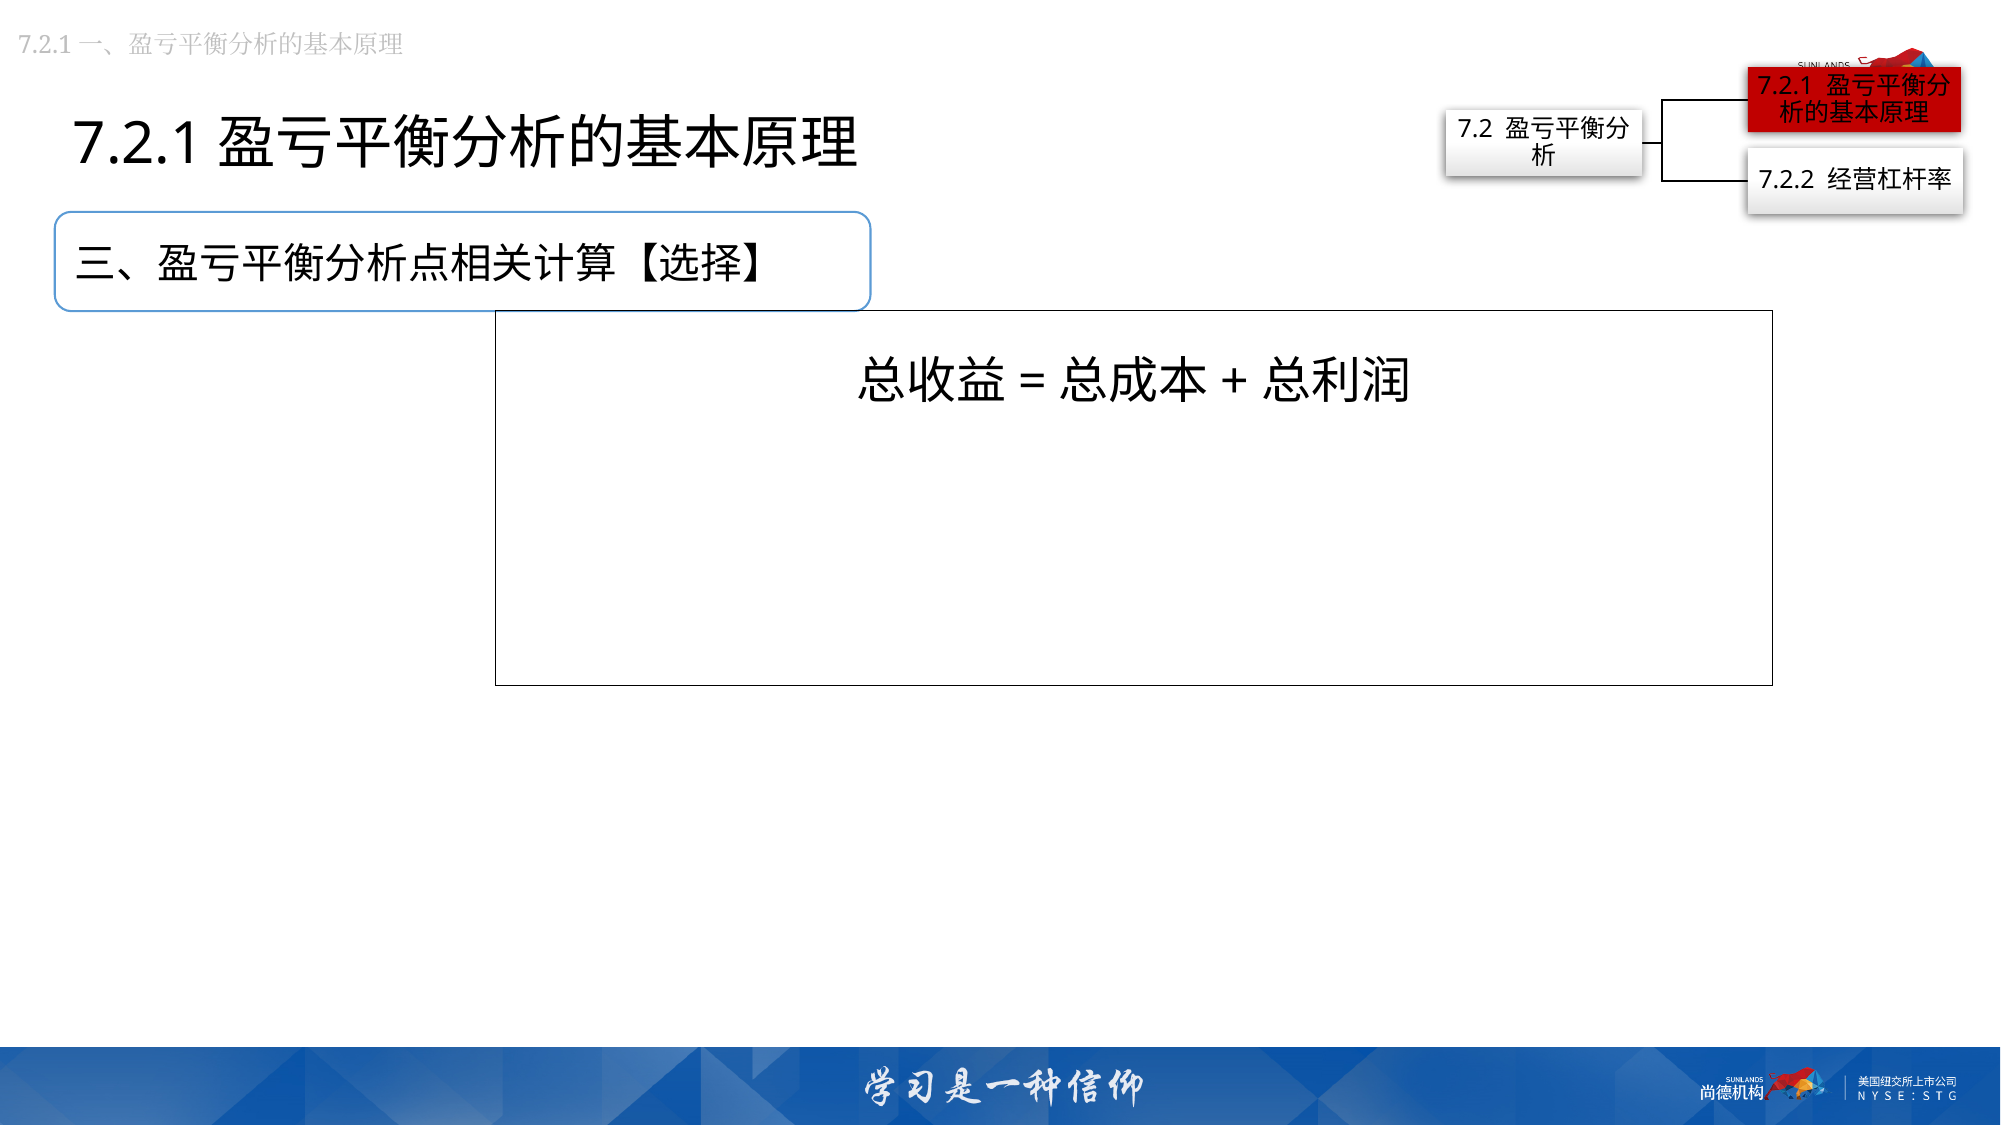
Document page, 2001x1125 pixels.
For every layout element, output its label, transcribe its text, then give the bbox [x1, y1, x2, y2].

text_box 7.2.1盈亏平衡分析的基本原理 [54, 95, 1323, 184]
picture [0, 1047, 2001, 1125]
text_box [1323, 0, 2000, 312]
text_box 7.2.1一、盈亏平衡分析的基本原理 [3, 21, 419, 67]
text_box 总收益=总成本+总利润 销量×单价=总固定成本+总变动成本+总利润 销量×单价=总固定成本+销量×单位变动成本+总利润 [495, 310, 1773, 686]
text_box 三、盈亏平衡分析点相关计算【选择】 [53, 210, 872, 313]
